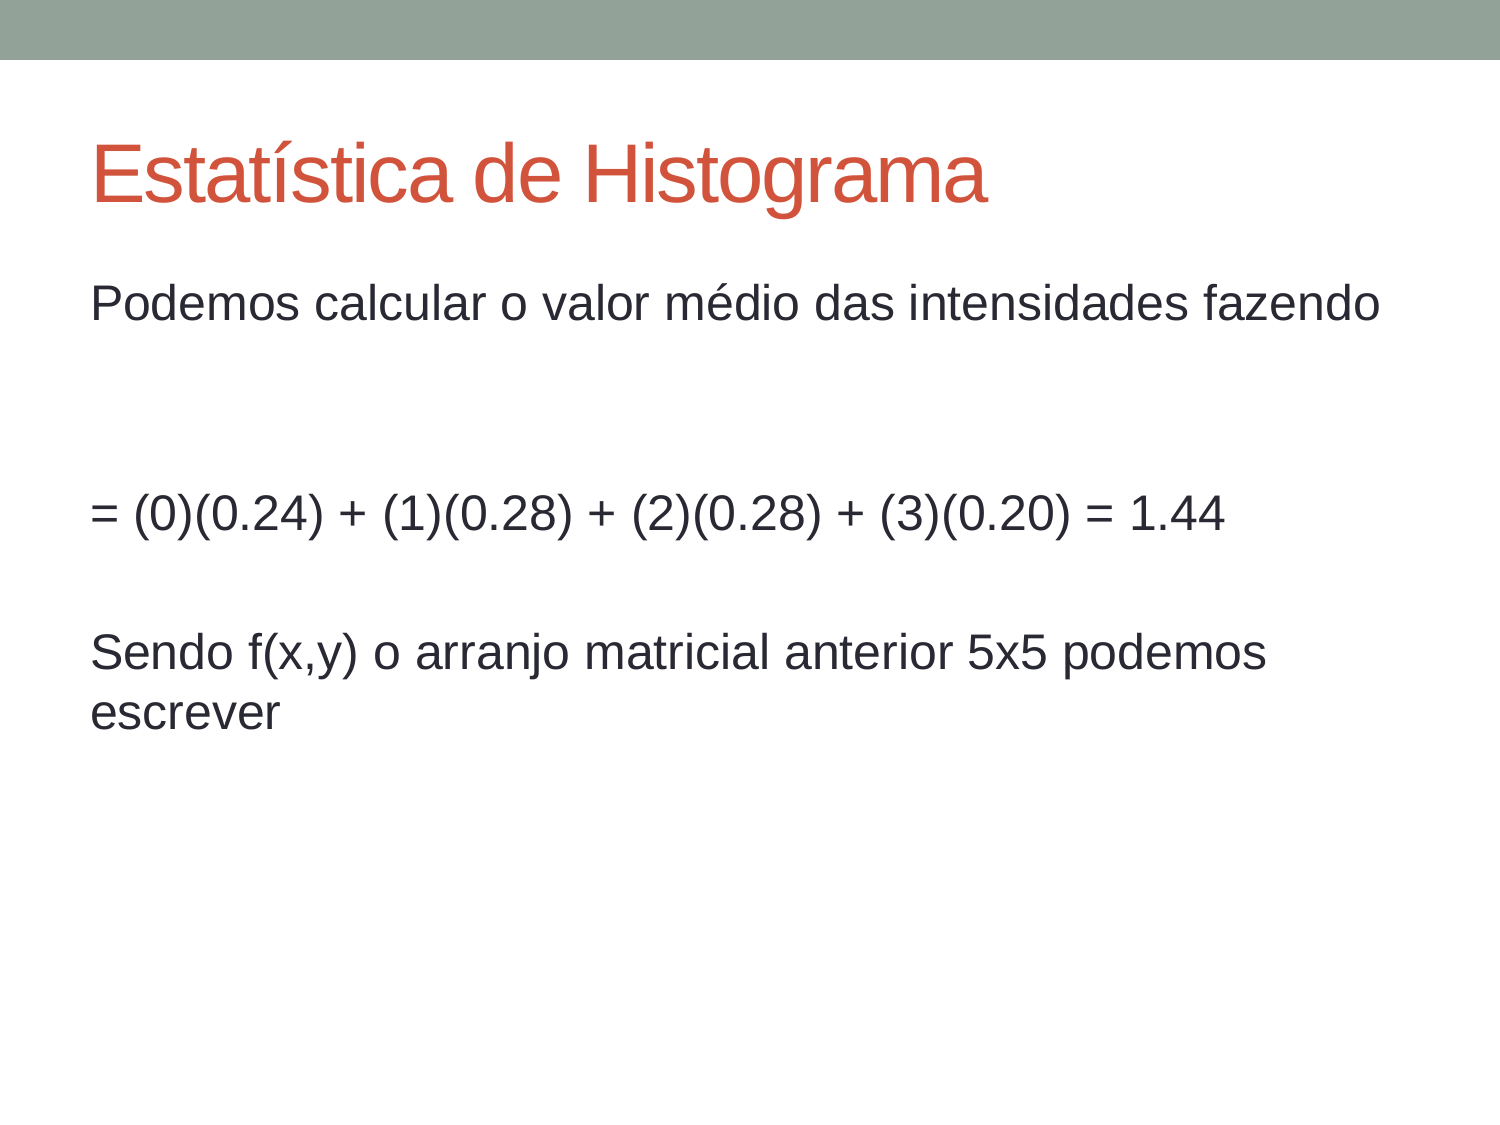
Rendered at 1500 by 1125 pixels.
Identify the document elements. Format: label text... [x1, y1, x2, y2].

title Estatística de Histograma [75, 87, 1425, 250]
